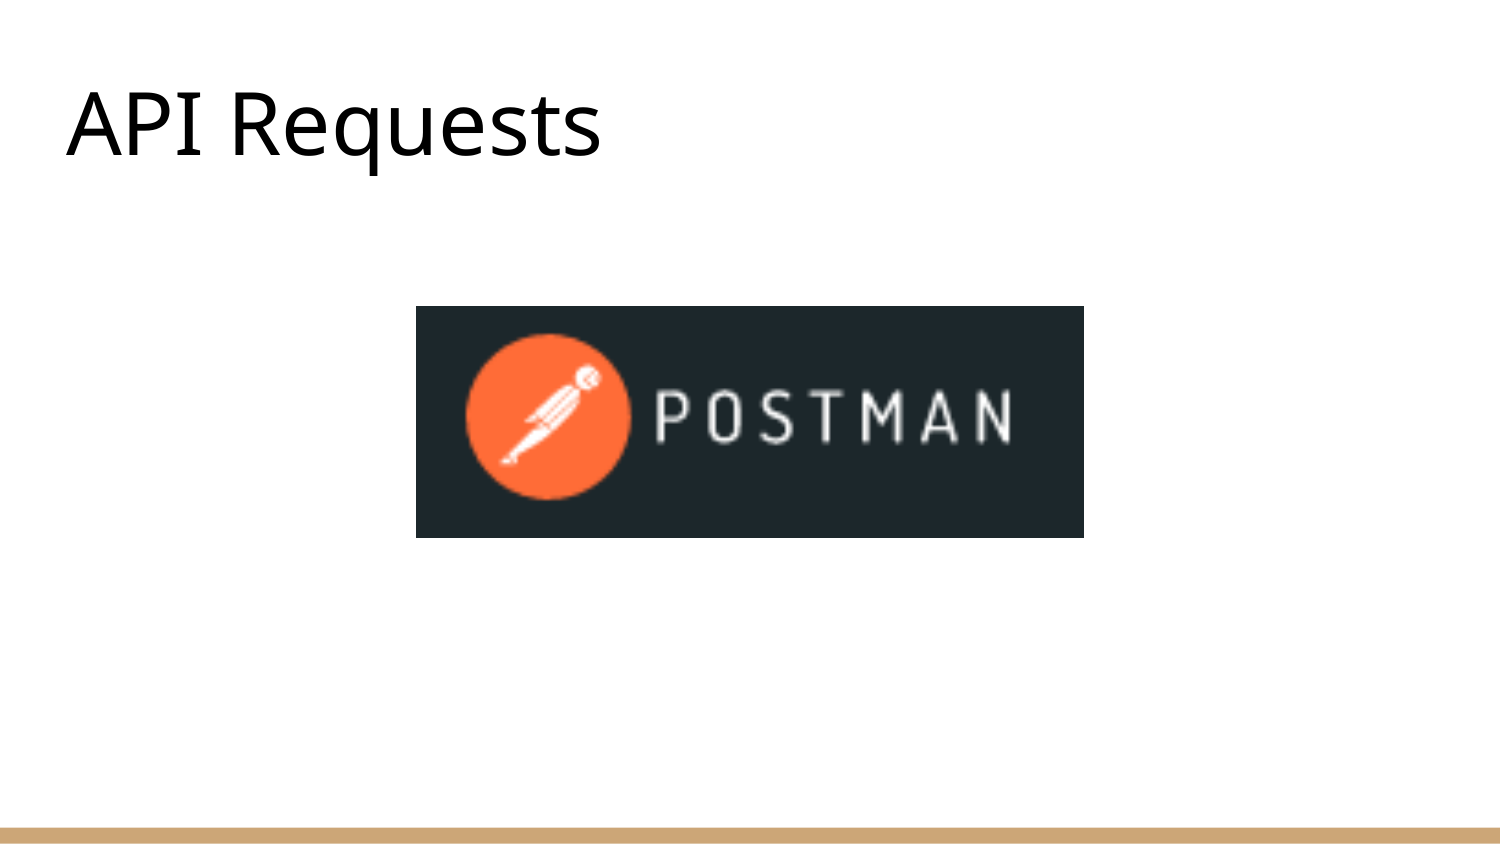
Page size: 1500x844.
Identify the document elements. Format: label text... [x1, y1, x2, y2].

title API Requests [51, 51, 1449, 189]
picture [416, 306, 1084, 538]
